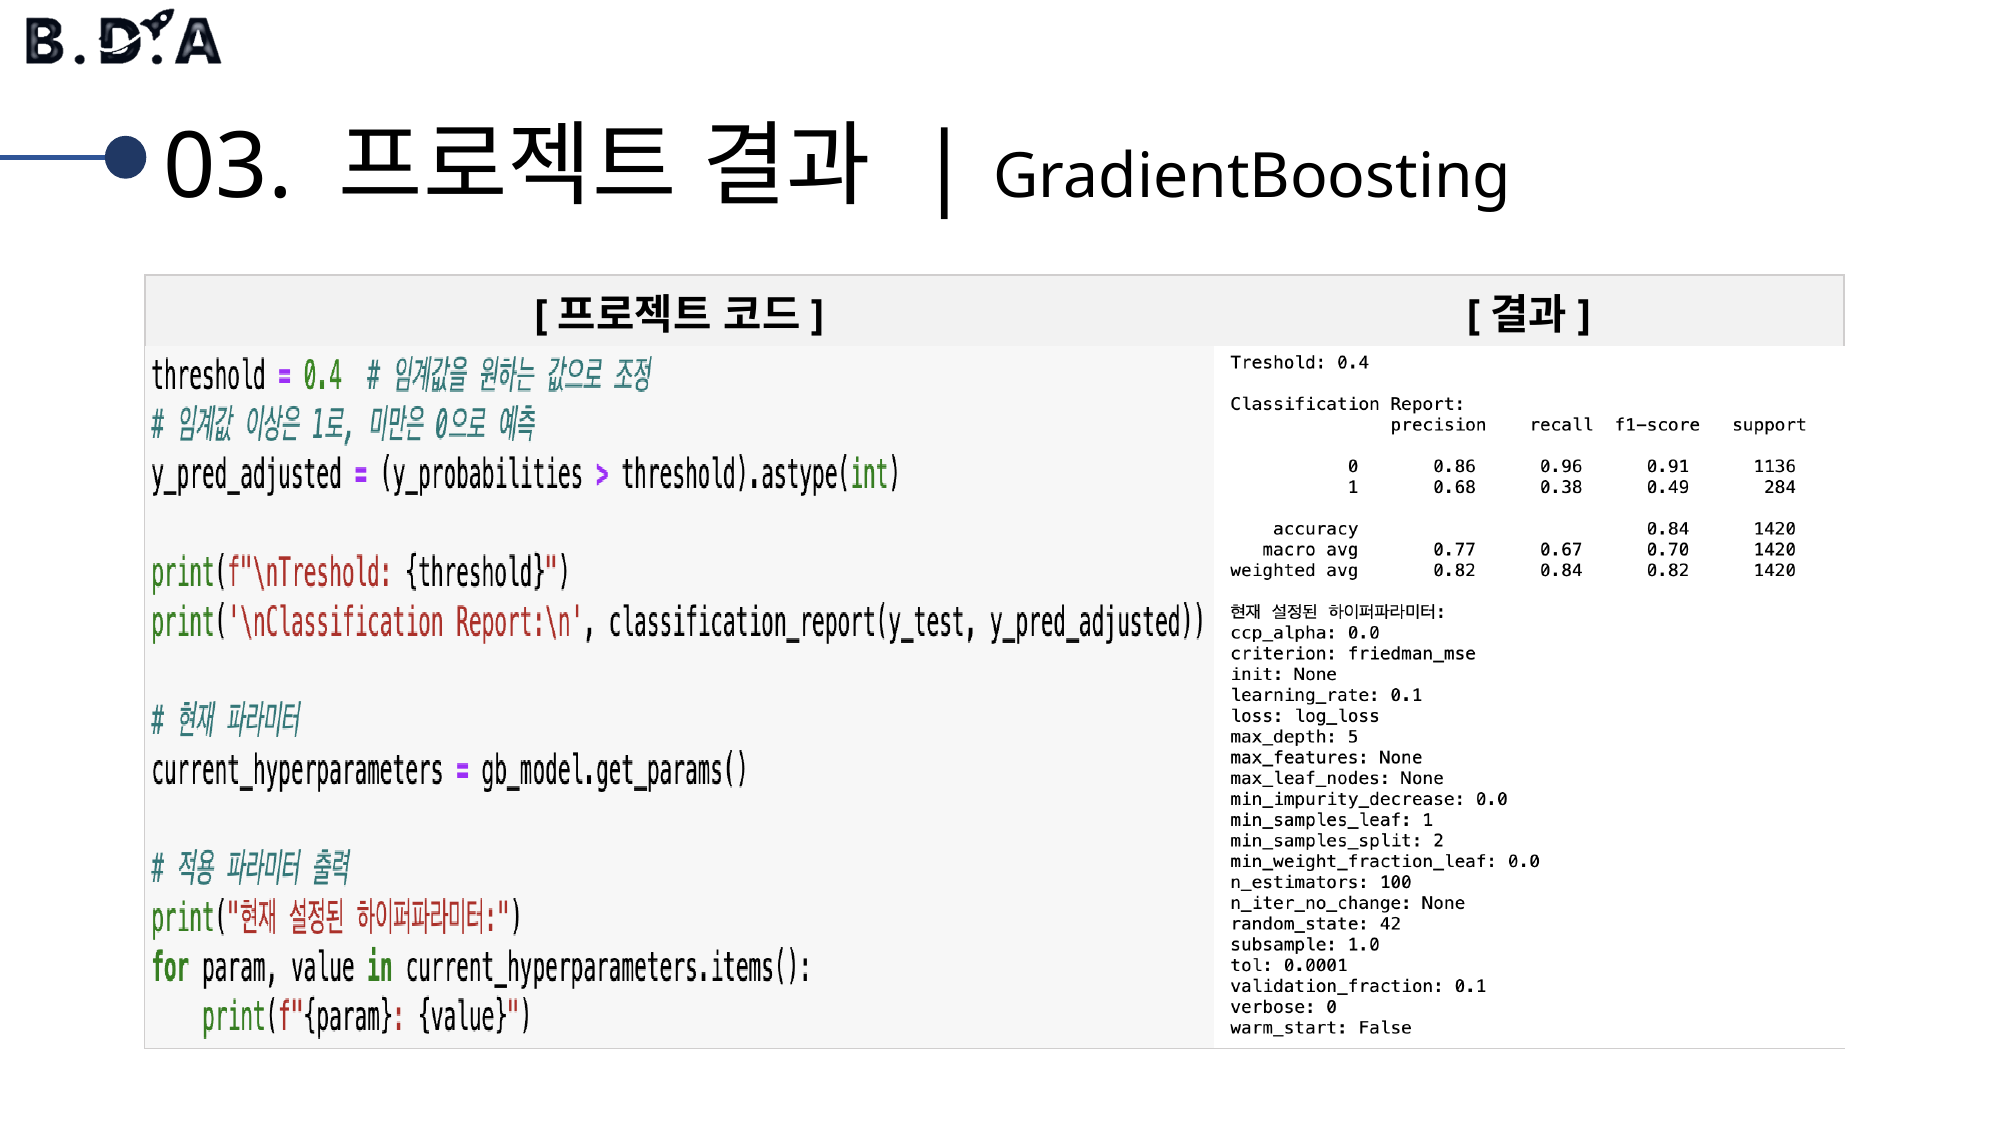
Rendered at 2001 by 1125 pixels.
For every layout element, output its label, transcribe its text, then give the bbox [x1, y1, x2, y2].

title 03. 프로젝트 결과 | GradientBoosting [148, 99, 1810, 237]
text_box [결과] [1355, 278, 1702, 346]
text_box [프로젝트 코드] [506, 278, 853, 346]
text_box [144, 274, 1845, 1049]
picture [0, 0, 305, 228]
picture [145, 346, 1845, 1048]
